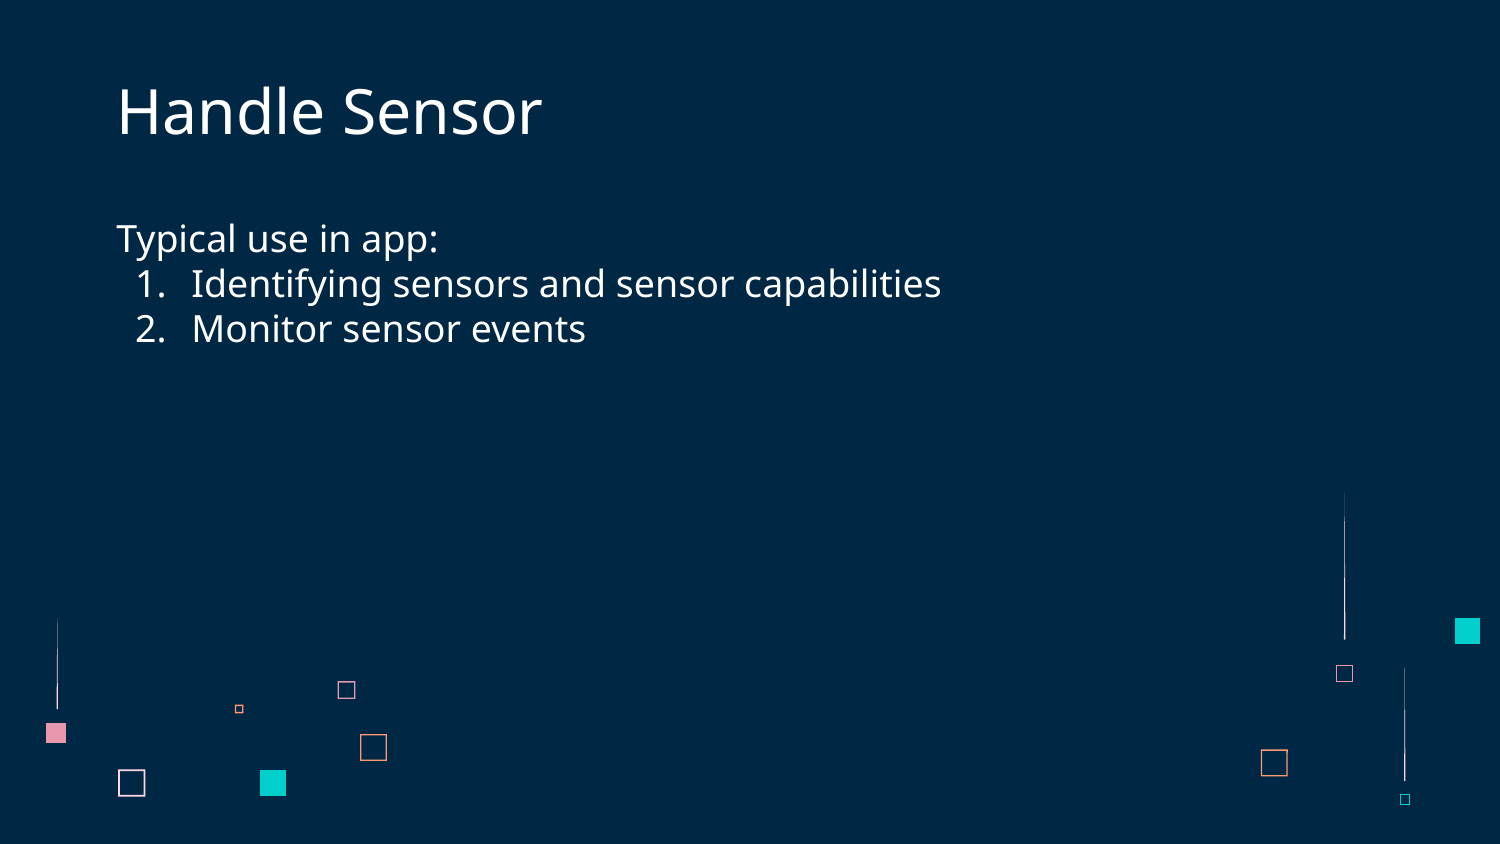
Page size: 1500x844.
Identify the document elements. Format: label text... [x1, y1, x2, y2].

title Handle Sensor [101, 67, 1049, 163]
list Typical use in app: Identifying sensors and sensor capabilities Monitor sensor events [101, 200, 1276, 544]
